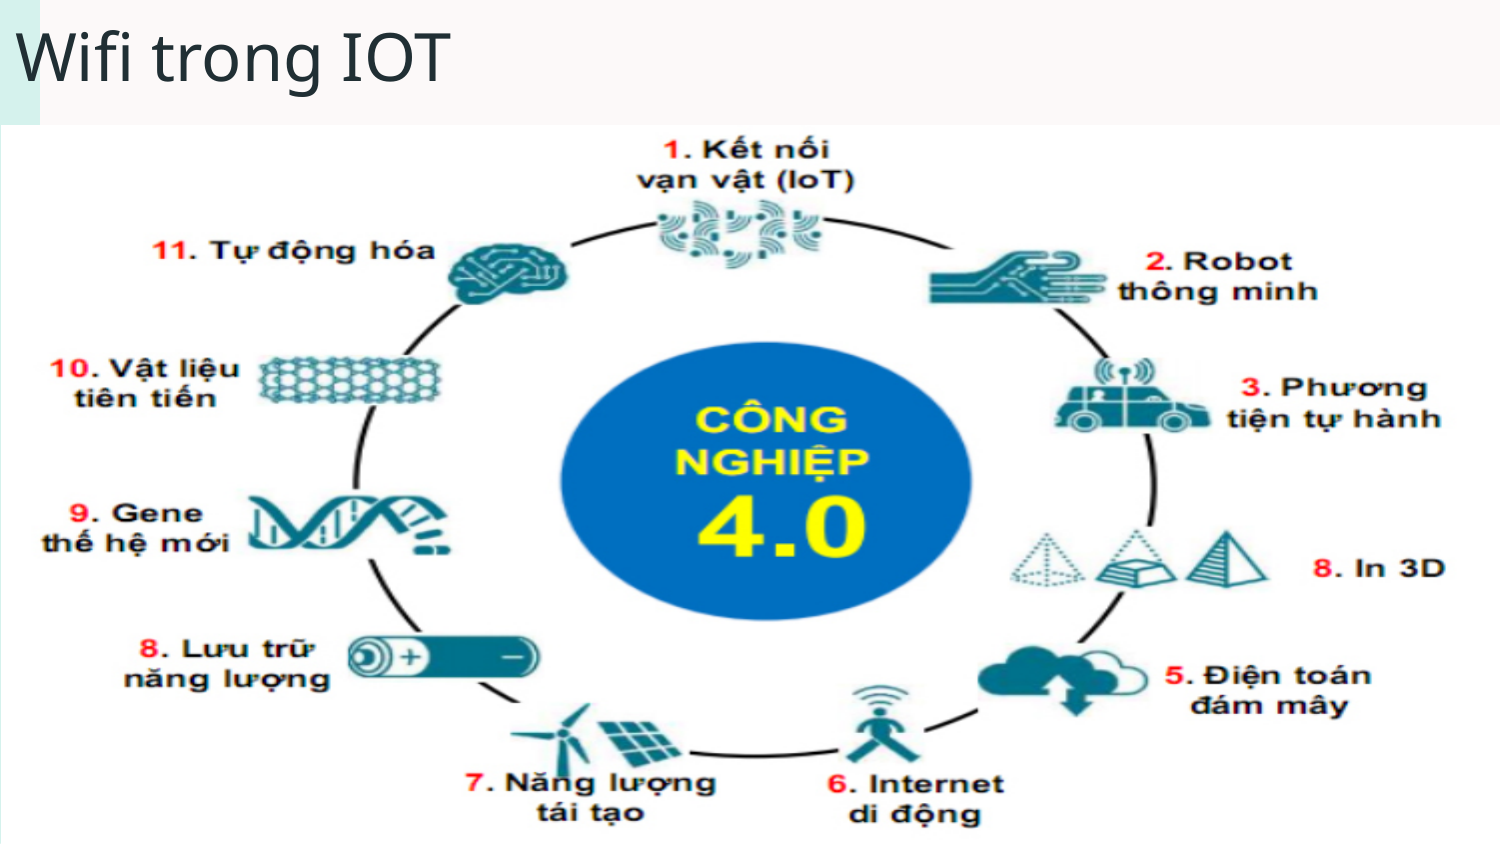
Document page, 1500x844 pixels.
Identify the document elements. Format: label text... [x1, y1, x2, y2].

picture [0, 125, 1500, 844]
title Wifi trong IOT [0, 0, 1500, 107]
